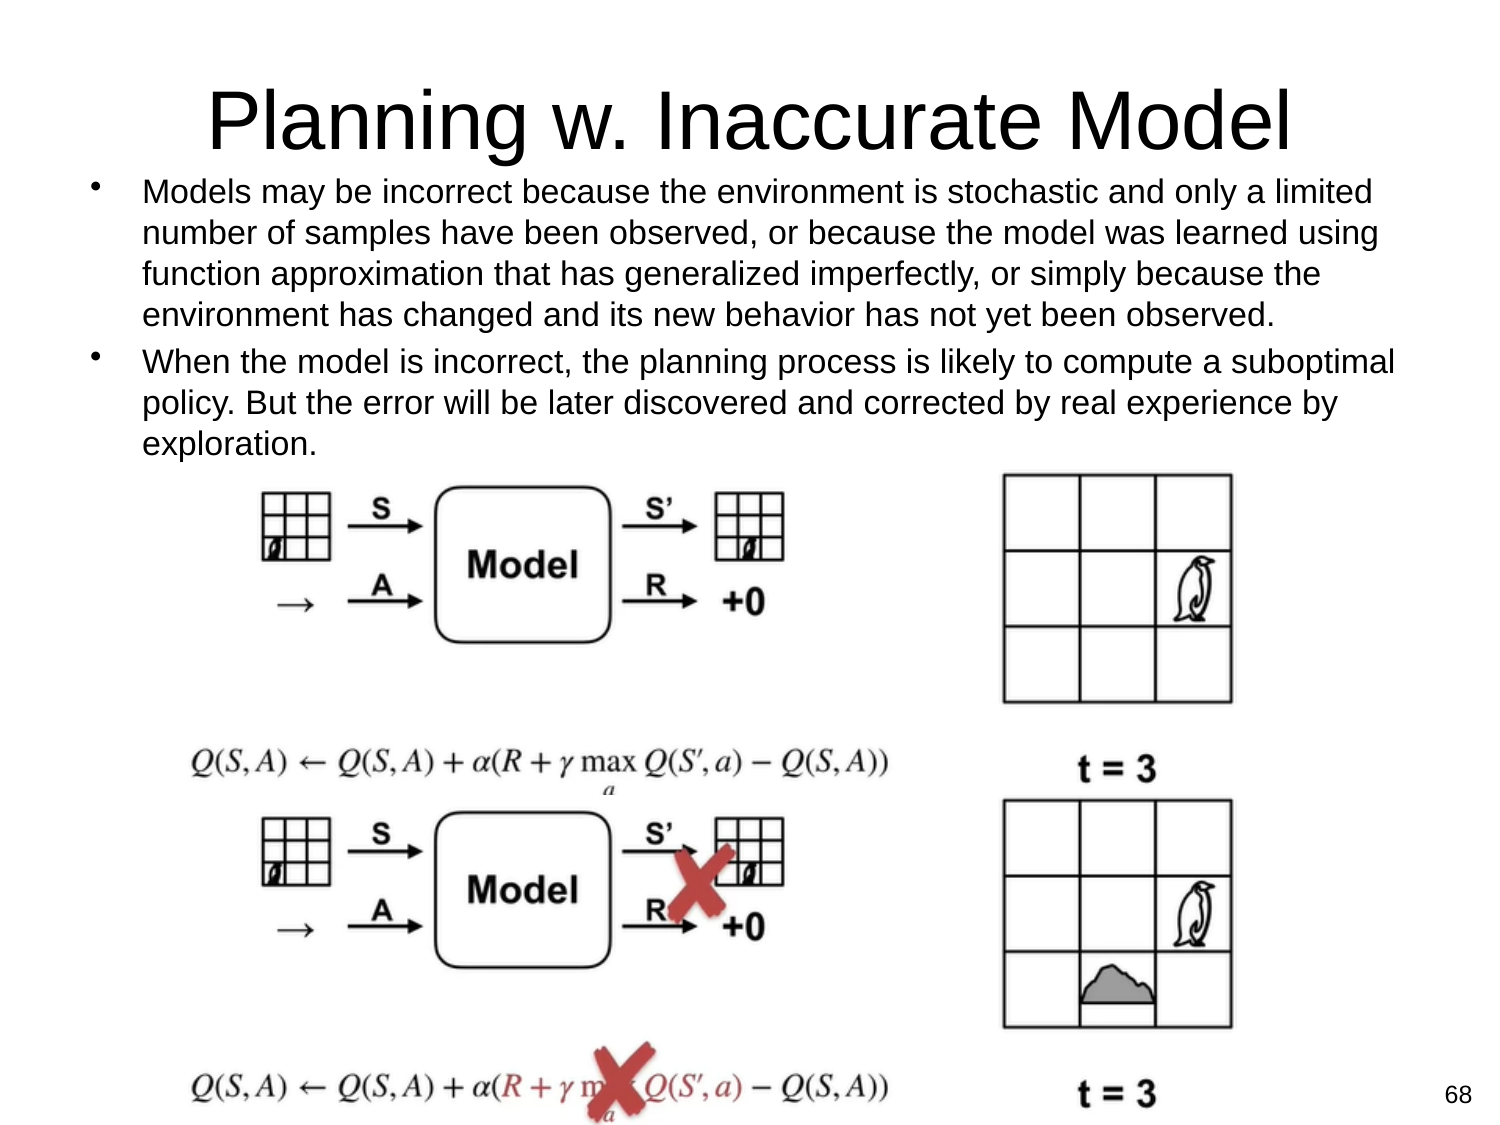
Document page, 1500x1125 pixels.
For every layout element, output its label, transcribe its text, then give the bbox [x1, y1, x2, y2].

picture [187, 465, 1237, 1125]
list Models may be incorrect because the environment is stochastic and only a limited number of samples have been observed, or because the model was learned using function approximation that has generalized imperfectly, or simply because the environment has changed and its new behavior has not yet been observed. When the model is incorrect, the planning process is likely to compute a suboptimal policy. But the error will be later discovered and corrected by real experience by exploration. [74, 162, 1426, 476]
title Planning w. Inaccurate Model [74, 44, 1426, 162]
slide_number 68 [1240, 1070, 1488, 1112]
